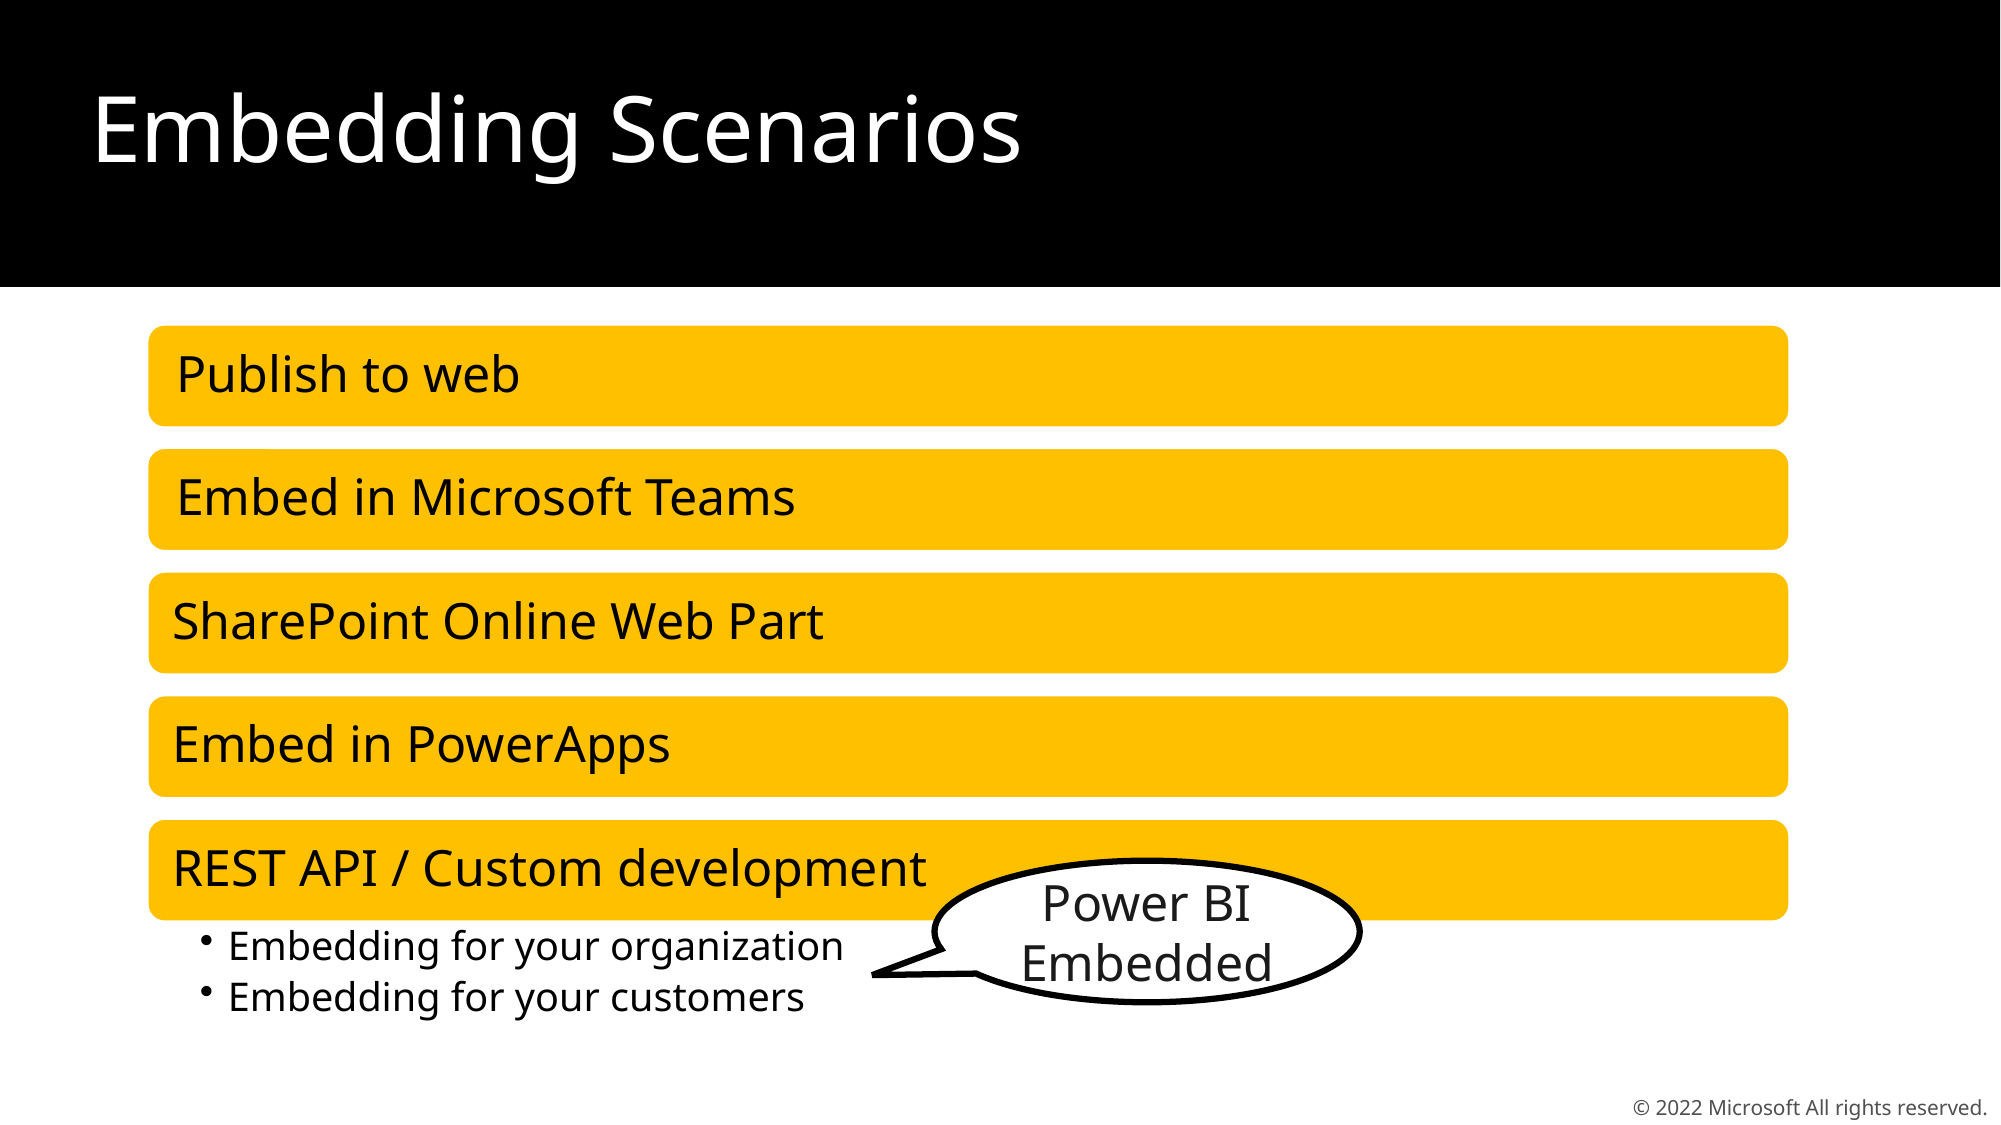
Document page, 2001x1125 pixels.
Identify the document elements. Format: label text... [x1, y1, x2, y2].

text_box © 2022 Microsoft All rights reserved. [1587, 1088, 2000, 1125]
title Embedding Scenarios [75, 63, 1919, 178]
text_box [147, 323, 1790, 1090]
